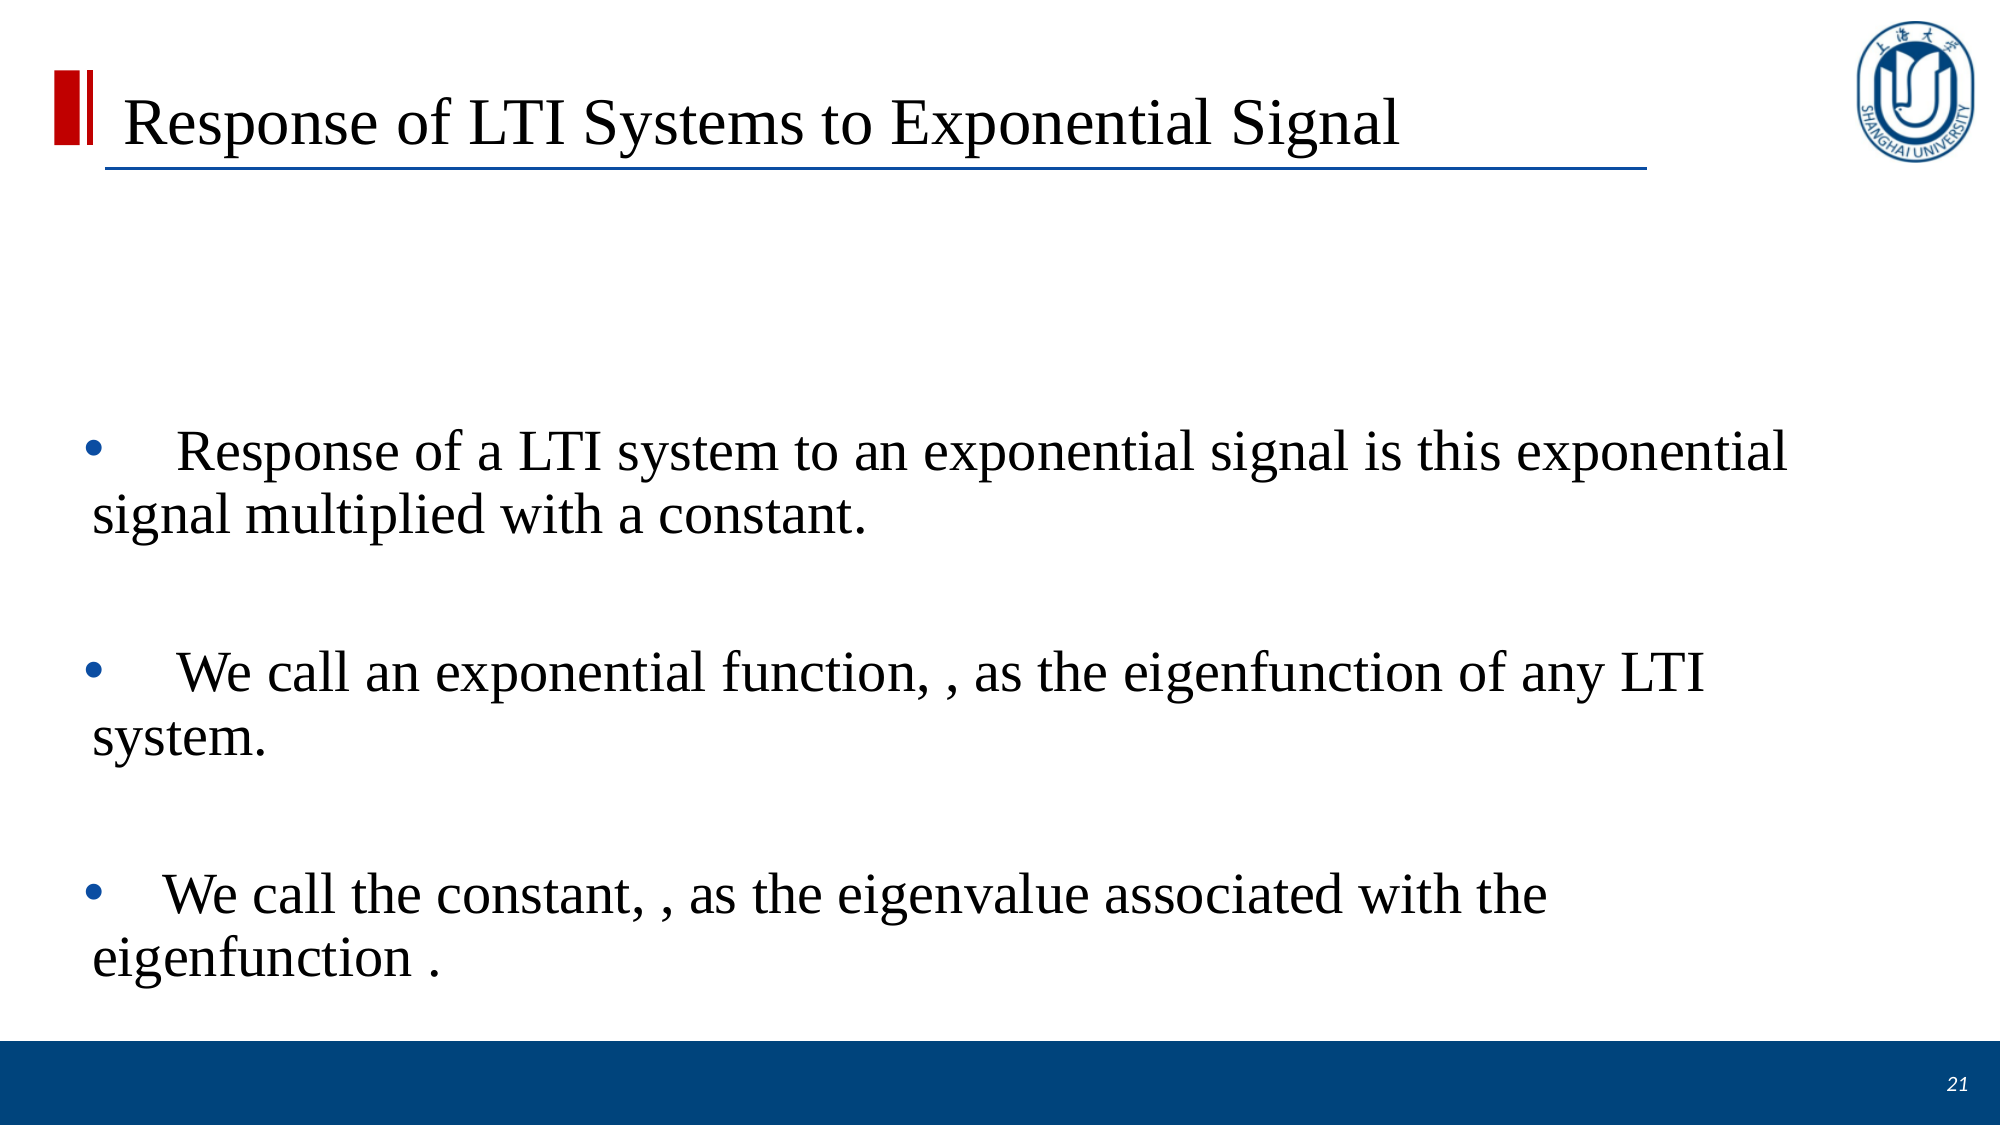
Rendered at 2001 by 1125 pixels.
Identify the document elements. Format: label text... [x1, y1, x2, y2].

picture [1855, 21, 1978, 163]
slide_number 21 [1768, 1052, 1984, 1113]
title Response of LTI Systems to Exponential Signal [108, 37, 1857, 167]
